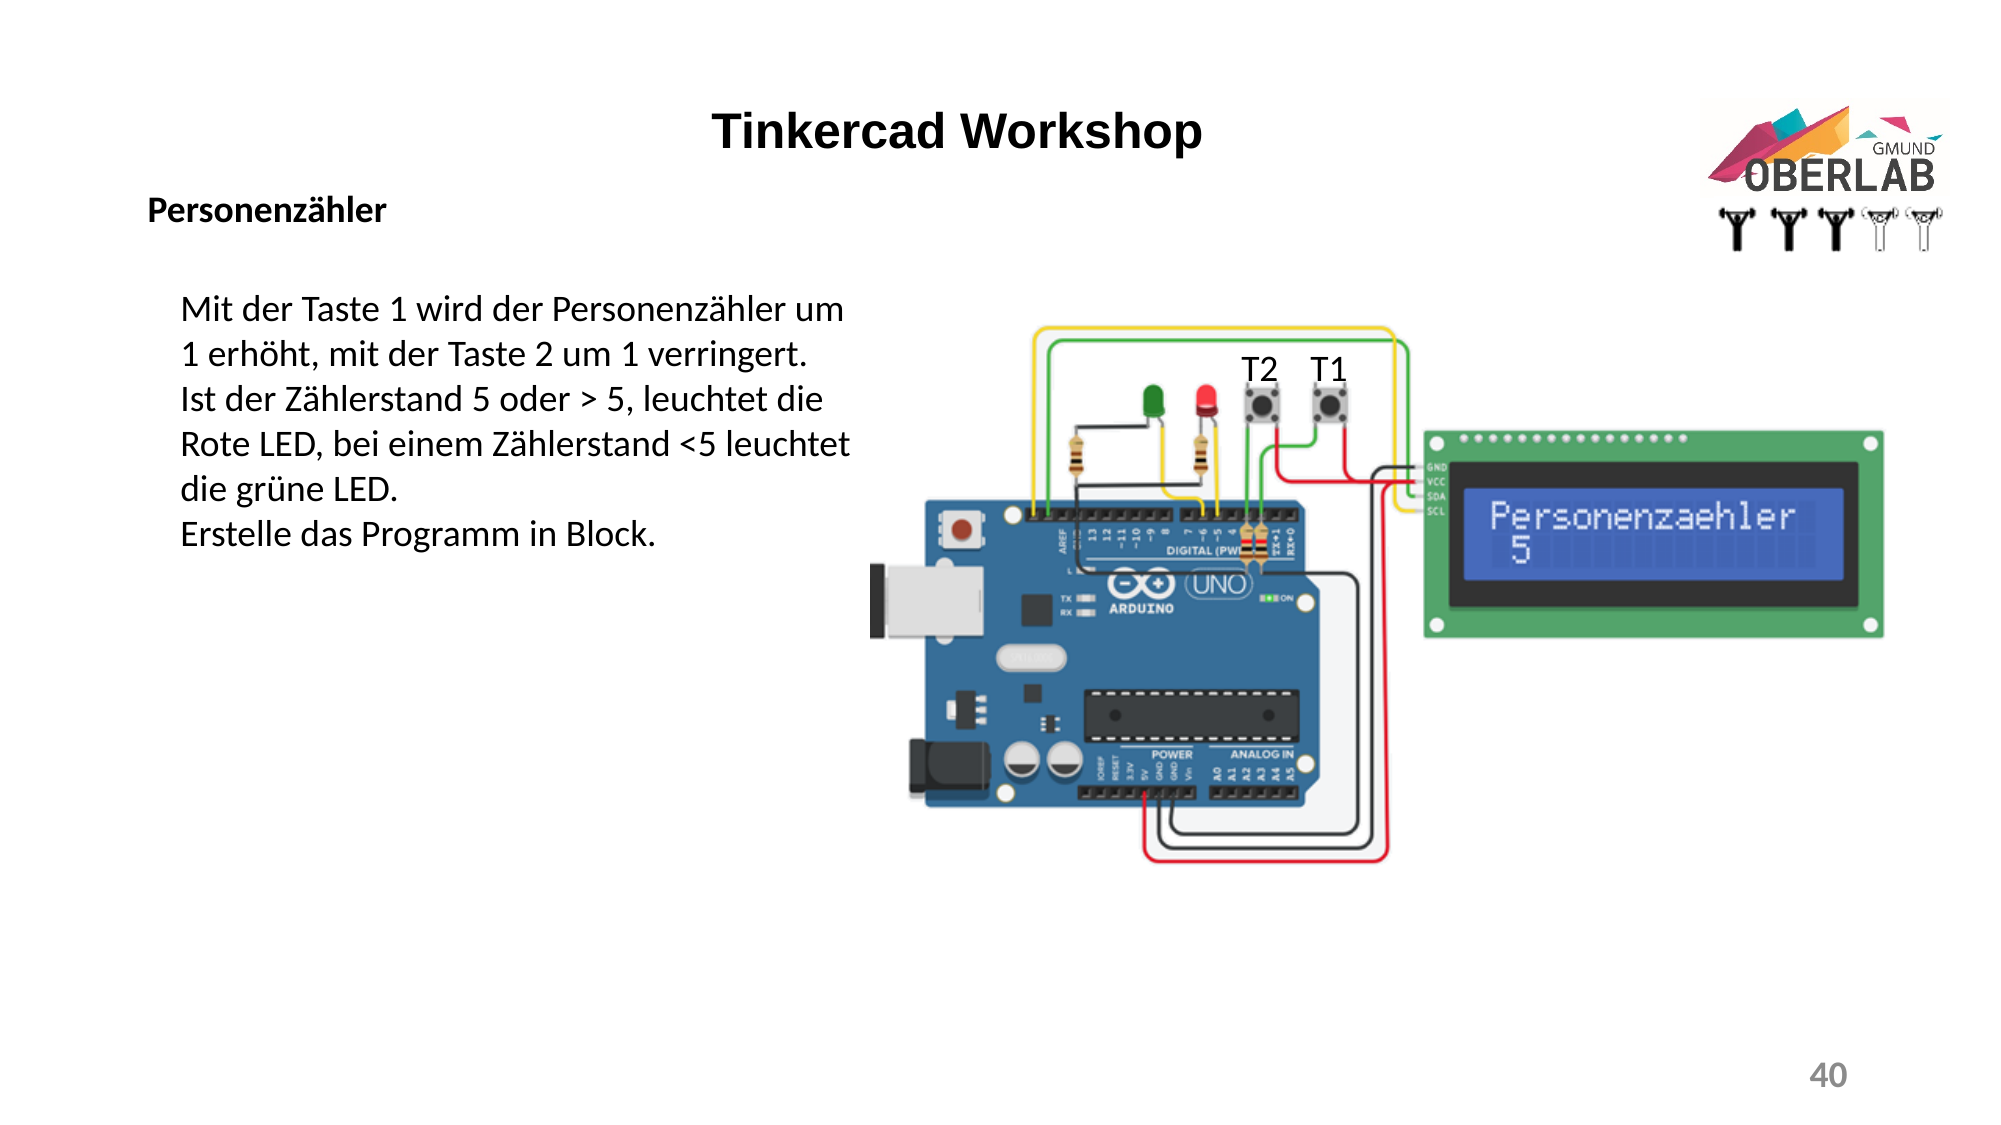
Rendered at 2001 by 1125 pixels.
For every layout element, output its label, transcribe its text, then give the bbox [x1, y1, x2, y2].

slide_number 40 [1412, 1042, 1863, 1103]
picture [870, 315, 1899, 890]
subtitle Tinkercad Workshop [214, 98, 1700, 177]
picture [1700, 98, 1954, 265]
text_box Mit der Taste 1 wird der Personenzähler um 1 erhöht, mit der Taste 2 um 1 verringert. Ist der Zählerstand 5 oder > 5, leuchtet die Rote LED, bei einem Zählerstand <5 leuchtet die grüne LED. Erstelle das Programm in Block. [165, 276, 867, 562]
text_box Personenzähler [132, 177, 1714, 238]
